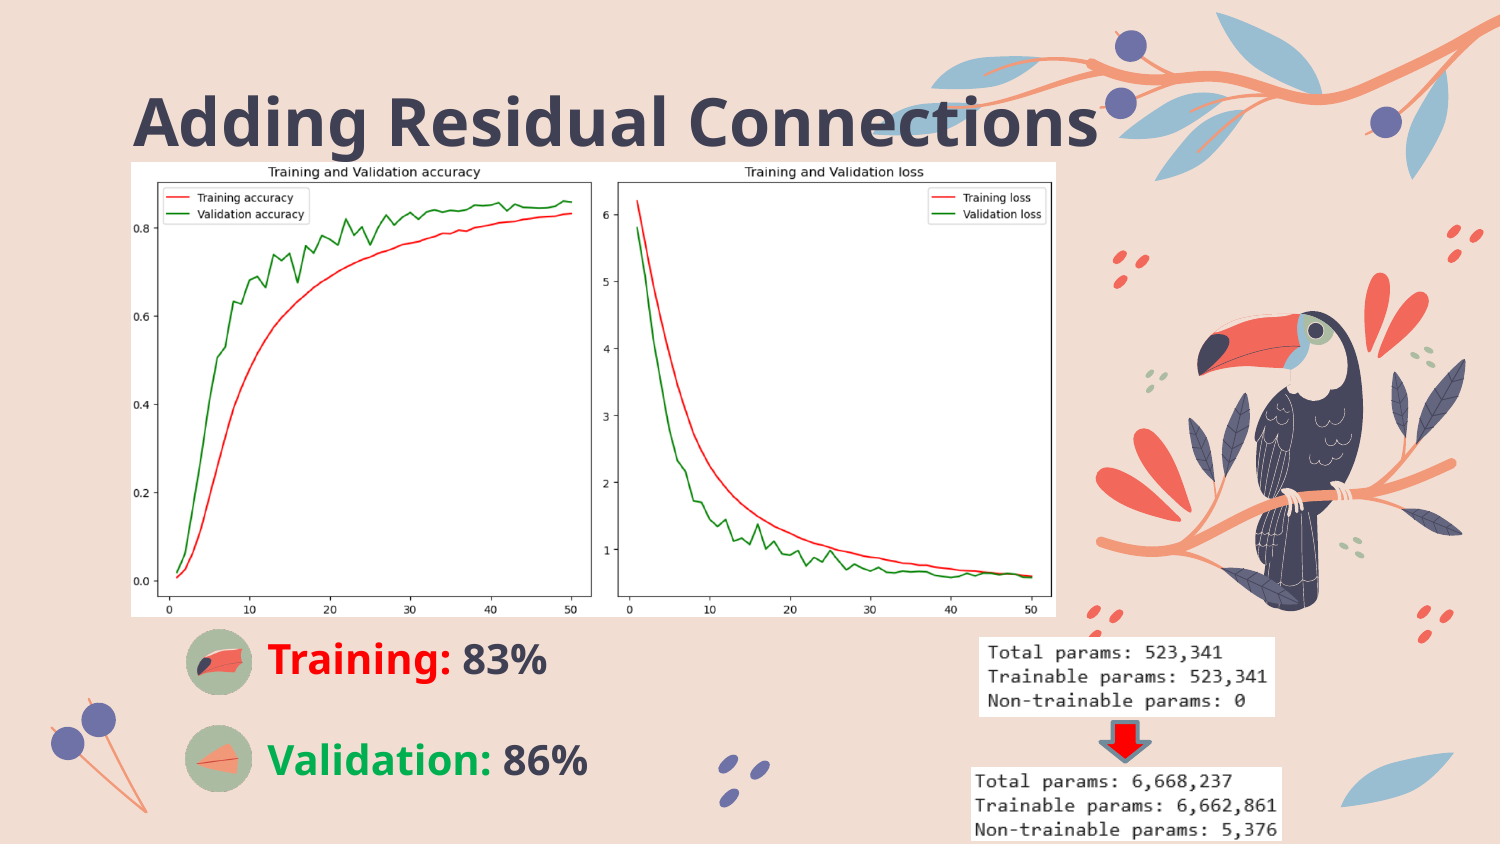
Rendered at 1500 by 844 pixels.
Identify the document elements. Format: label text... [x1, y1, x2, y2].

picture [186, 629, 252, 695]
picture [130, 162, 1056, 617]
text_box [1085, 224, 1485, 644]
text_box Training: 83% [257, 634, 705, 682]
picture [979, 637, 1276, 717]
picture [185, 725, 252, 792]
text_box [1098, 725, 1152, 764]
text_box Validation: 86% [256, 735, 705, 783]
title Adding Residual Connections [118, 72, 1382, 167]
picture [971, 767, 1282, 841]
